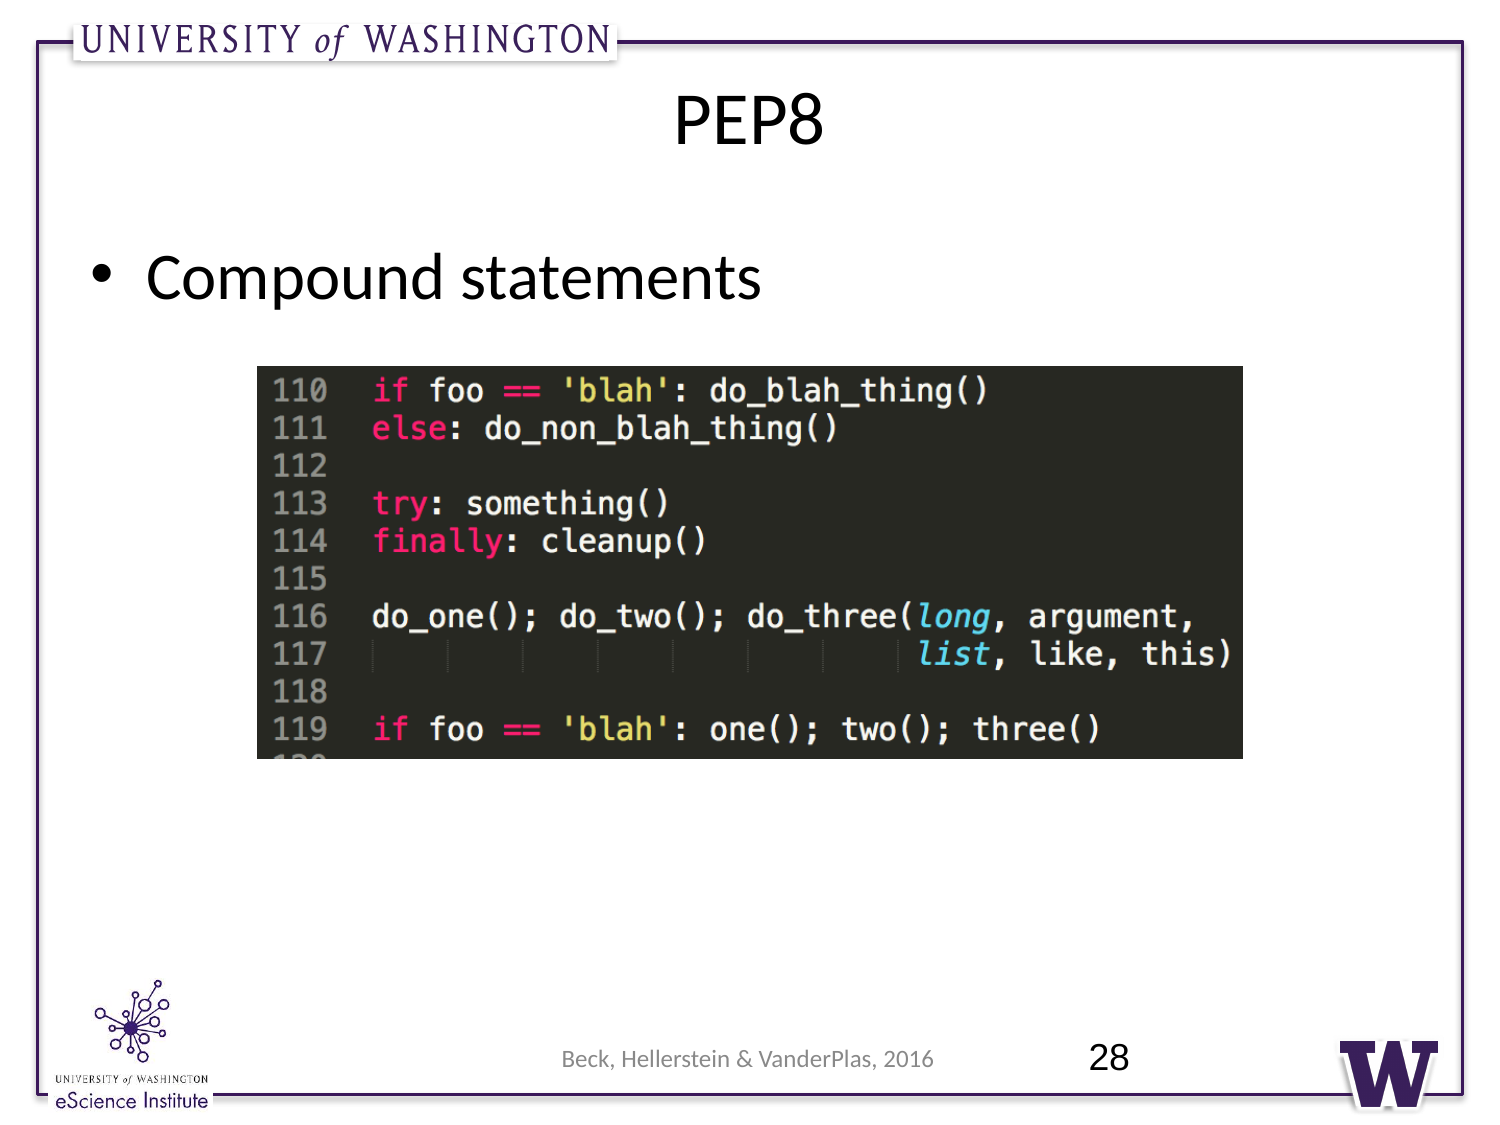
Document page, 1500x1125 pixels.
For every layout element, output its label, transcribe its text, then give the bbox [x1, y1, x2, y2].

picture [81, 24, 609, 61]
picture [48, 978, 213, 1113]
picture [1340, 1041, 1438, 1107]
list Compound statements [75, 224, 1425, 975]
footer Beck, Hellerstein & VanderPlas, 2016 [510, 1027, 986, 1088]
title PEP8 [75, 62, 1425, 200]
slide_number 28 [1073, 1025, 1300, 1085]
picture [256, 366, 1243, 759]
